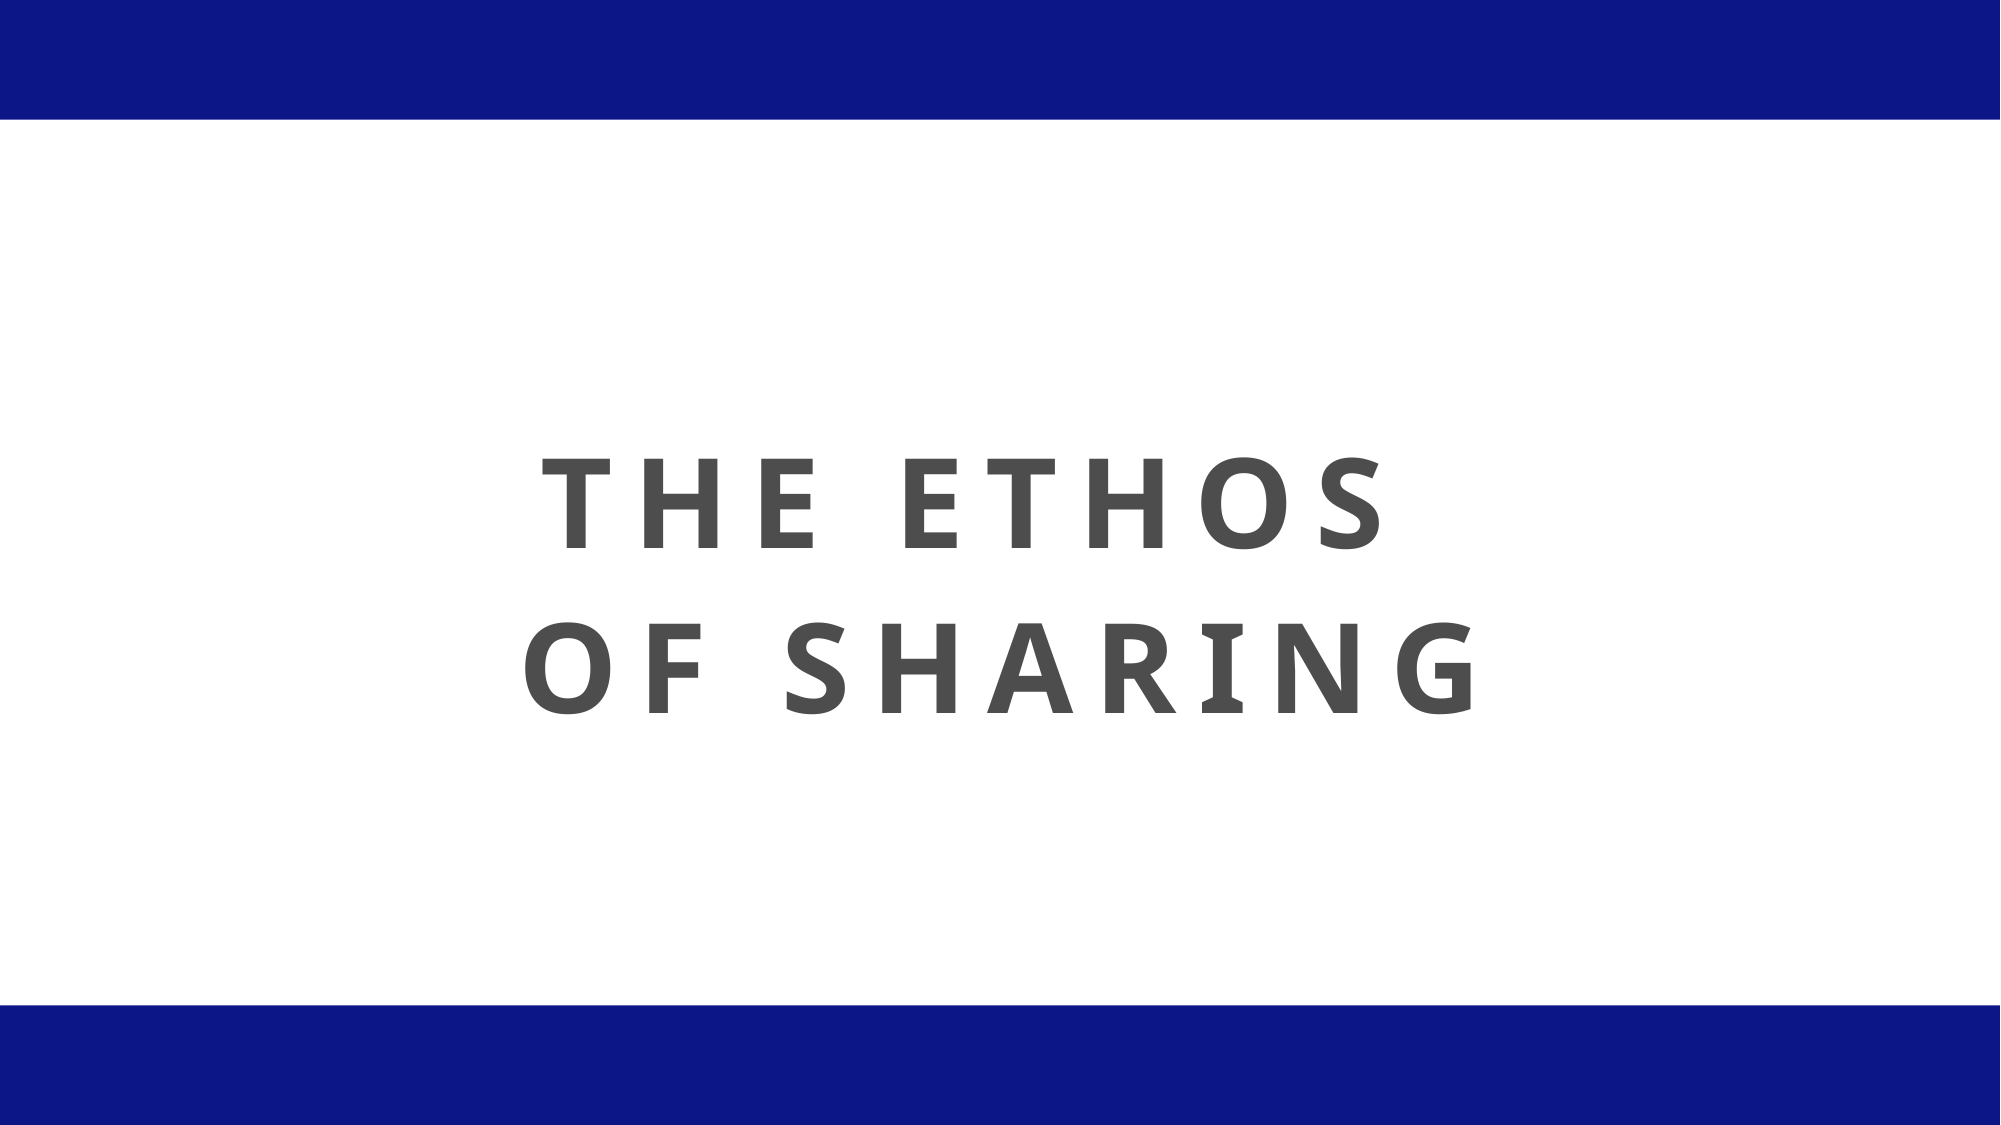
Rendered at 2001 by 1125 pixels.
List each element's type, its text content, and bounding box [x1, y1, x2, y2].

text_box [0, 1004, 2000, 1125]
title THE ETHOS OF SHARING [24, 278, 1975, 747]
text_box [0, 0, 2000, 121]
